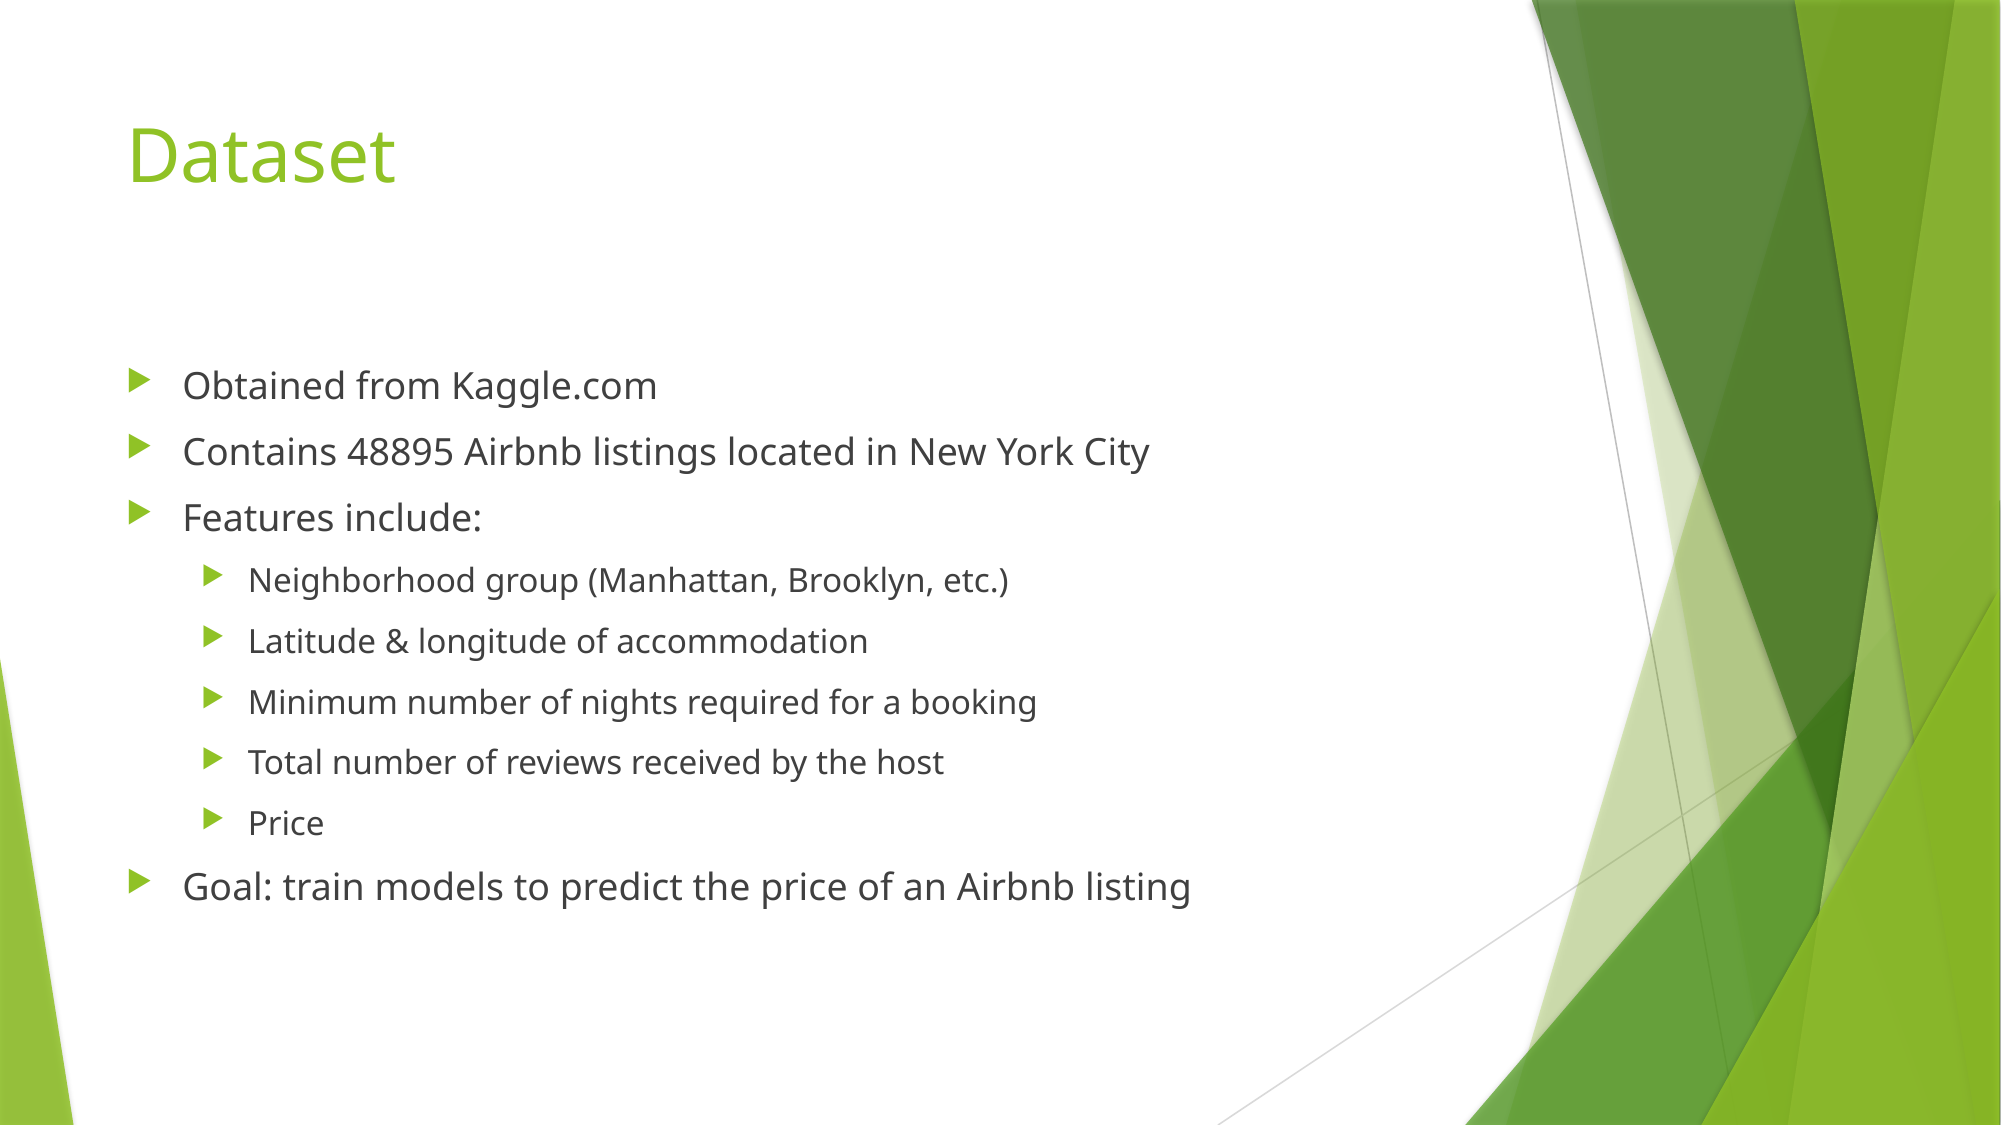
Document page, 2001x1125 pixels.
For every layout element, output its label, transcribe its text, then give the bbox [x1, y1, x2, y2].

title Dataset [111, 99, 1522, 317]
list Obtained from Kaggle.com Contains 48895 Airbnb listings located in New York City Features include: Neighborhood group (Manhattan, Brooklyn, etc.) Latitude & longitude of accommodation Minimum number of nights required for a booking Total number of reviews received by the host Price Goal: train models to predict the price of an Airbnb listing [111, 354, 1522, 992]
